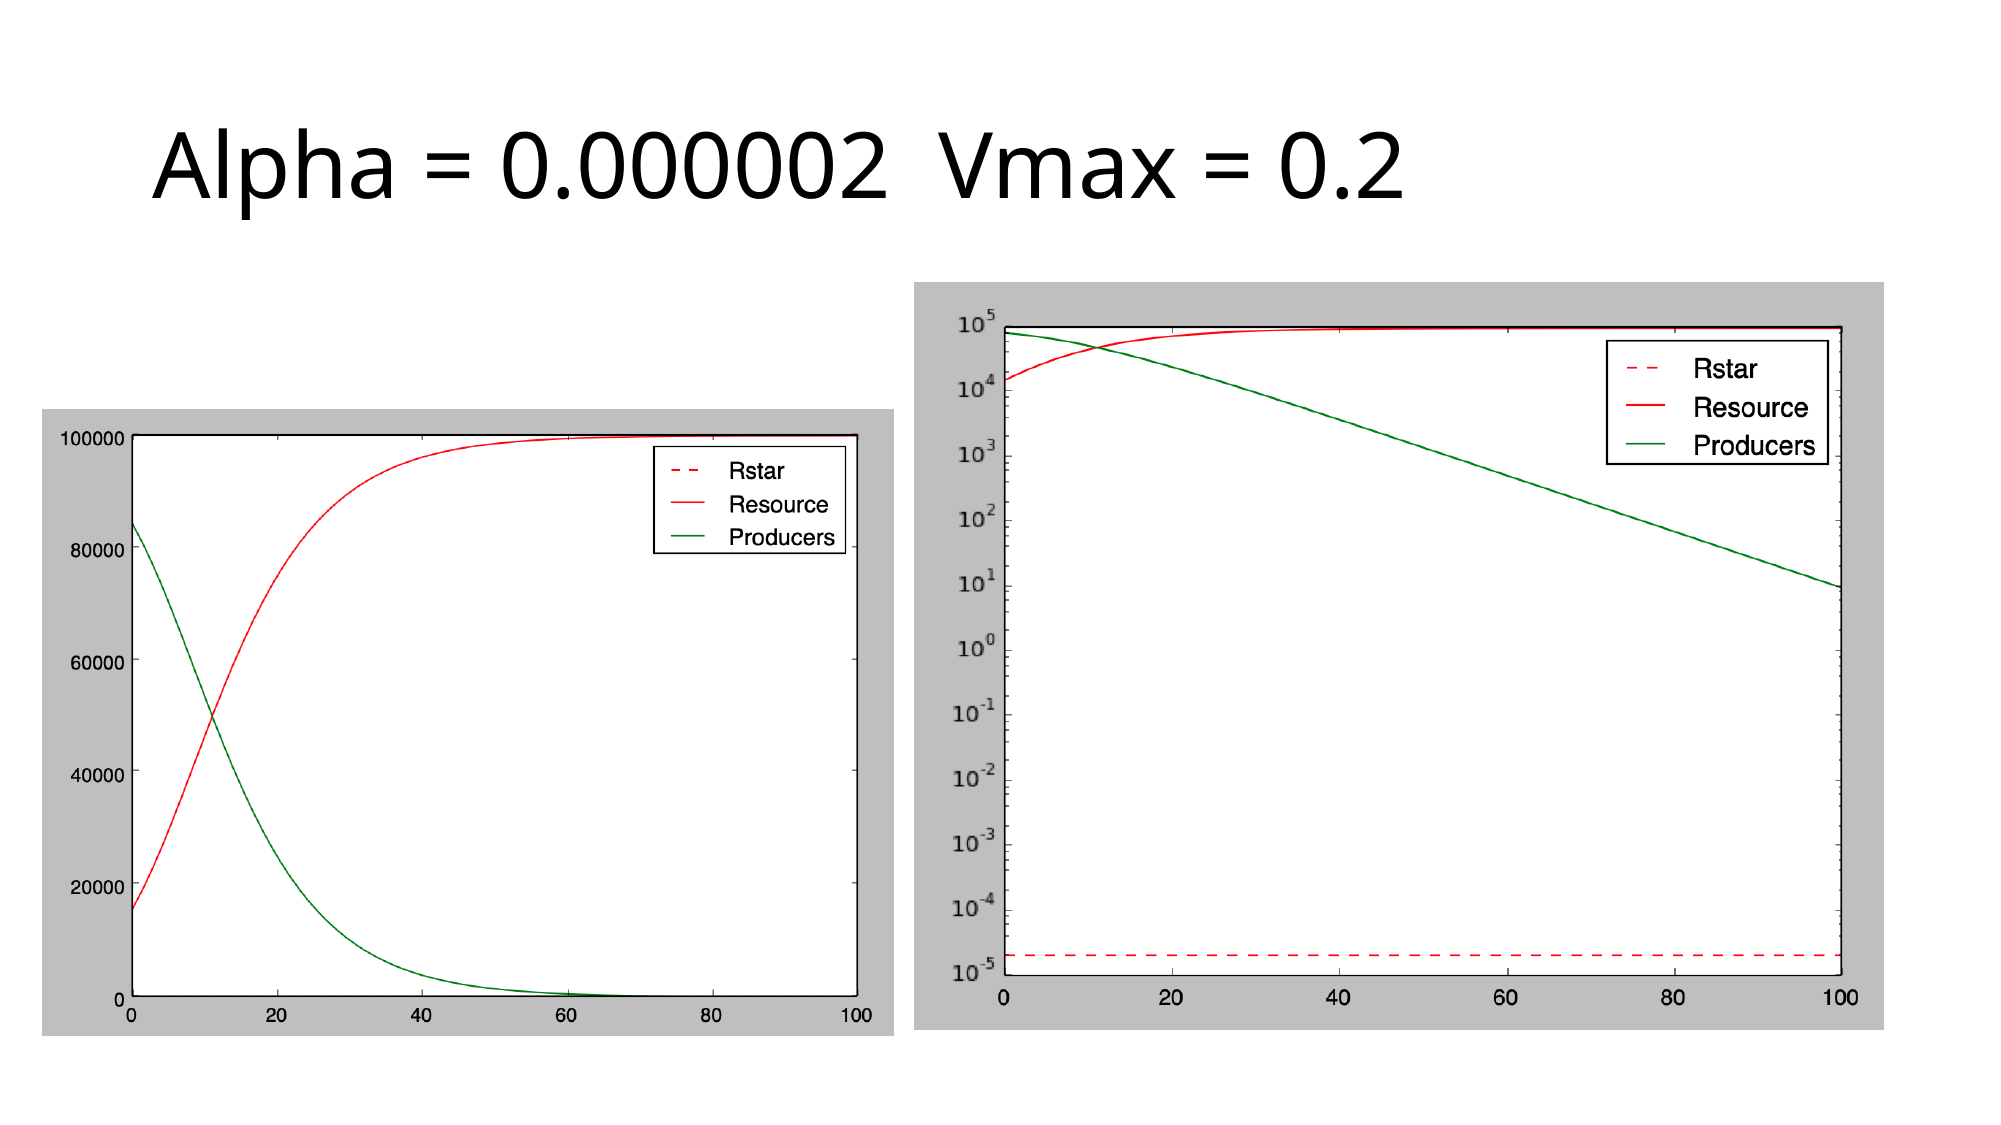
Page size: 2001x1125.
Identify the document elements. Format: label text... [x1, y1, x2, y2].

picture [42, 409, 894, 1036]
title Alpha = 0.000002 Vmax = 0.2 [137, 59, 1863, 278]
picture [914, 282, 1884, 1030]
